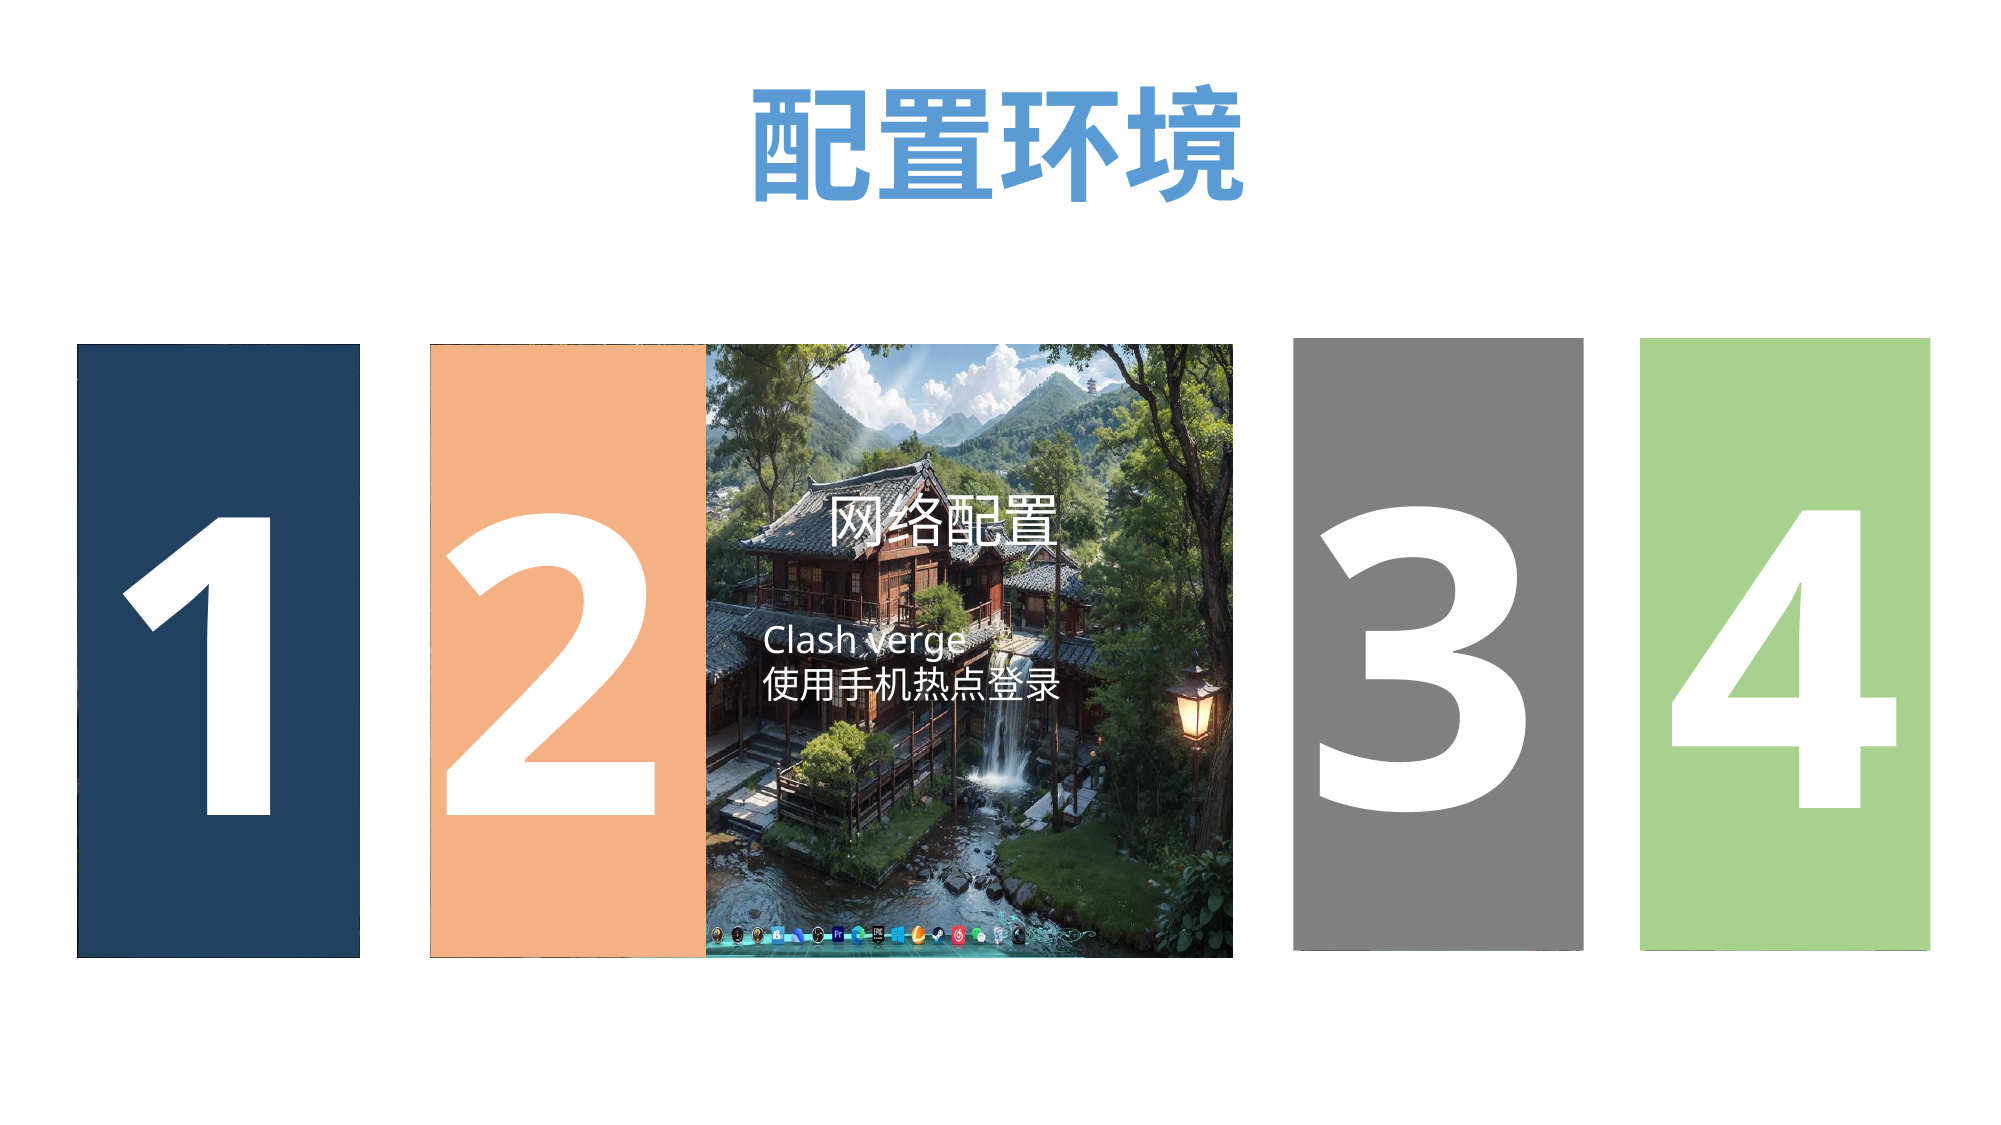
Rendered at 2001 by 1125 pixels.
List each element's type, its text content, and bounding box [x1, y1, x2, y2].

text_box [1289, 338, 1589, 951]
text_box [72, 344, 363, 958]
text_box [1635, 338, 1935, 951]
text_box 配置环境 [733, 58, 1266, 224]
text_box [415, 344, 706, 958]
picture [706, 344, 1233, 958]
